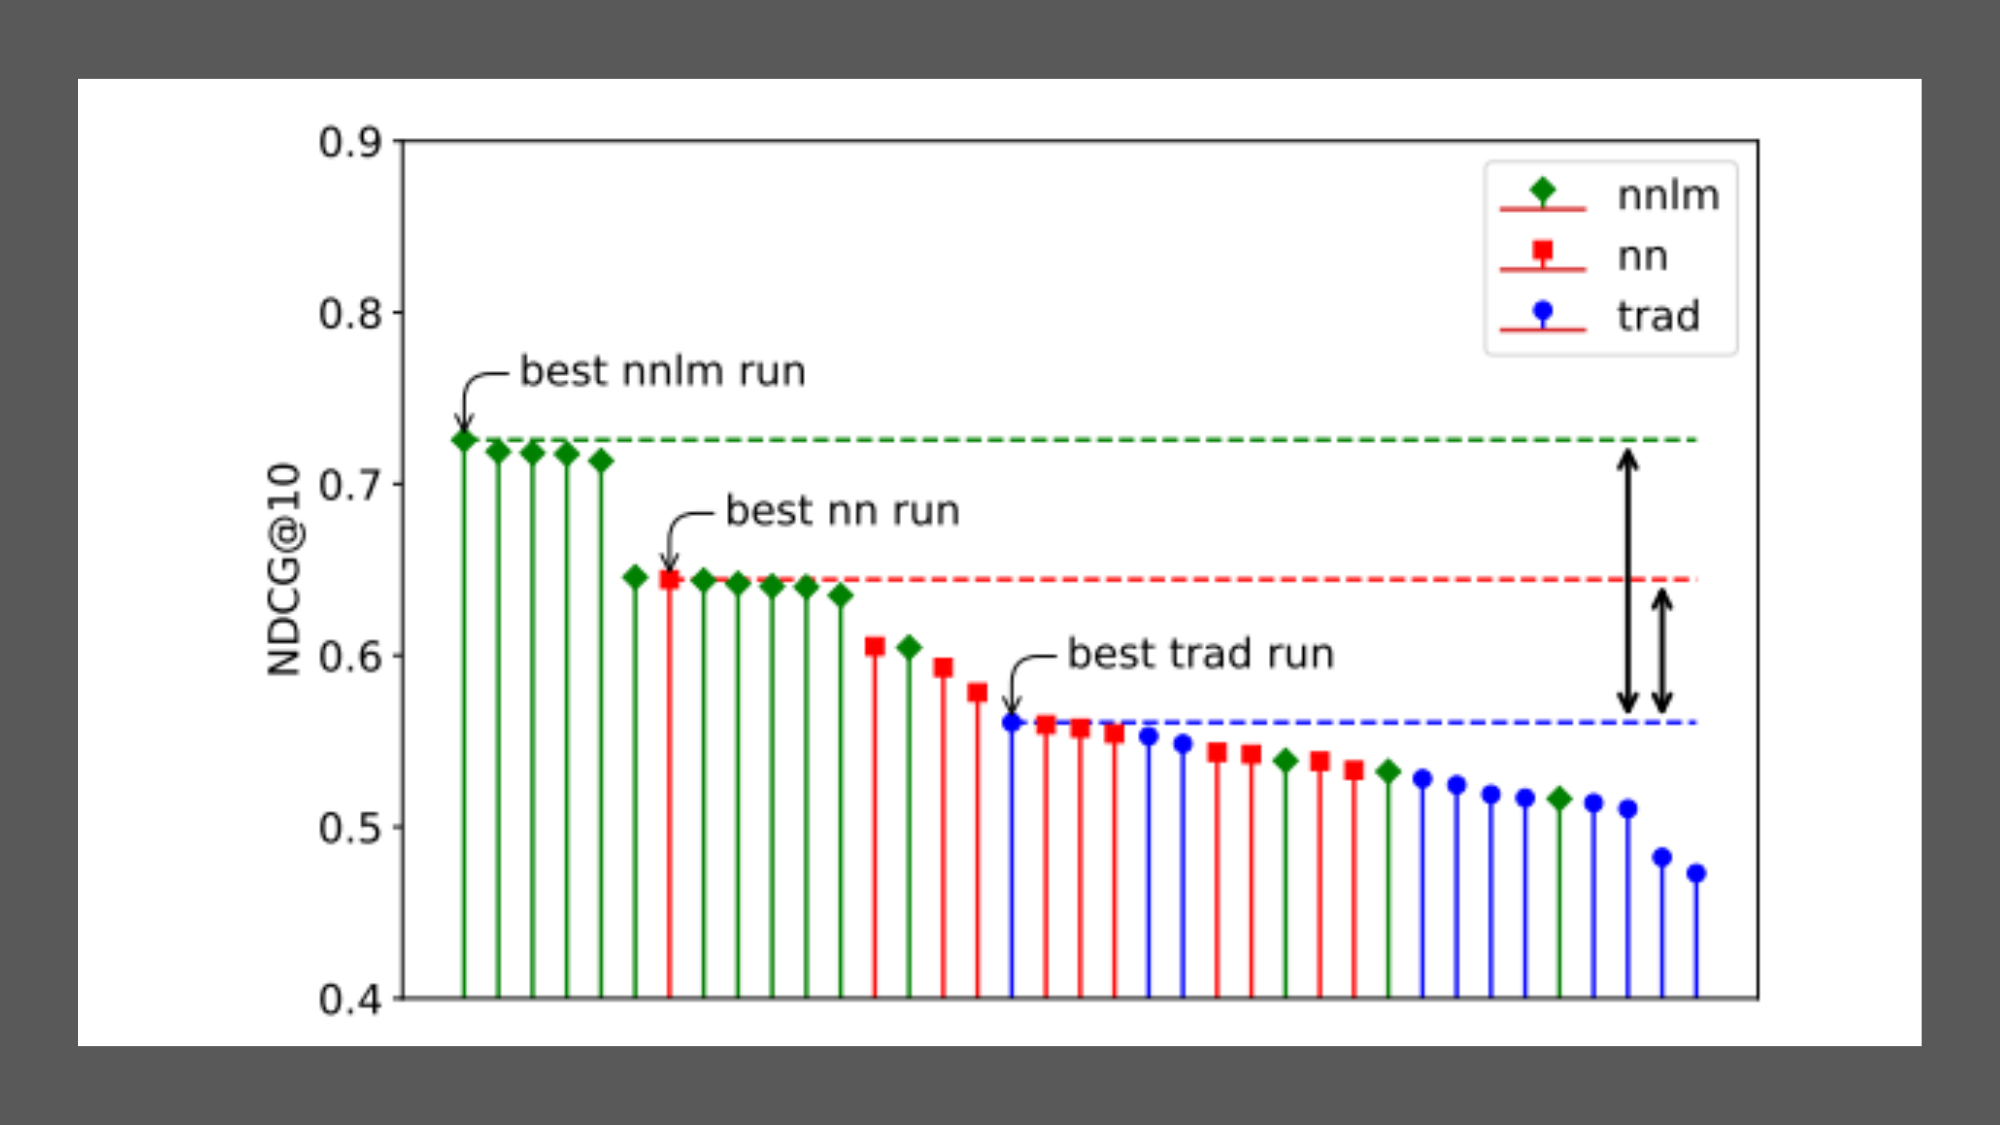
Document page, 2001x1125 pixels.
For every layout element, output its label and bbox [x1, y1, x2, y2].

text_box [77, 78, 1923, 1047]
text_box [0, 0, 2000, 1125]
picture [225, 105, 1775, 1020]
